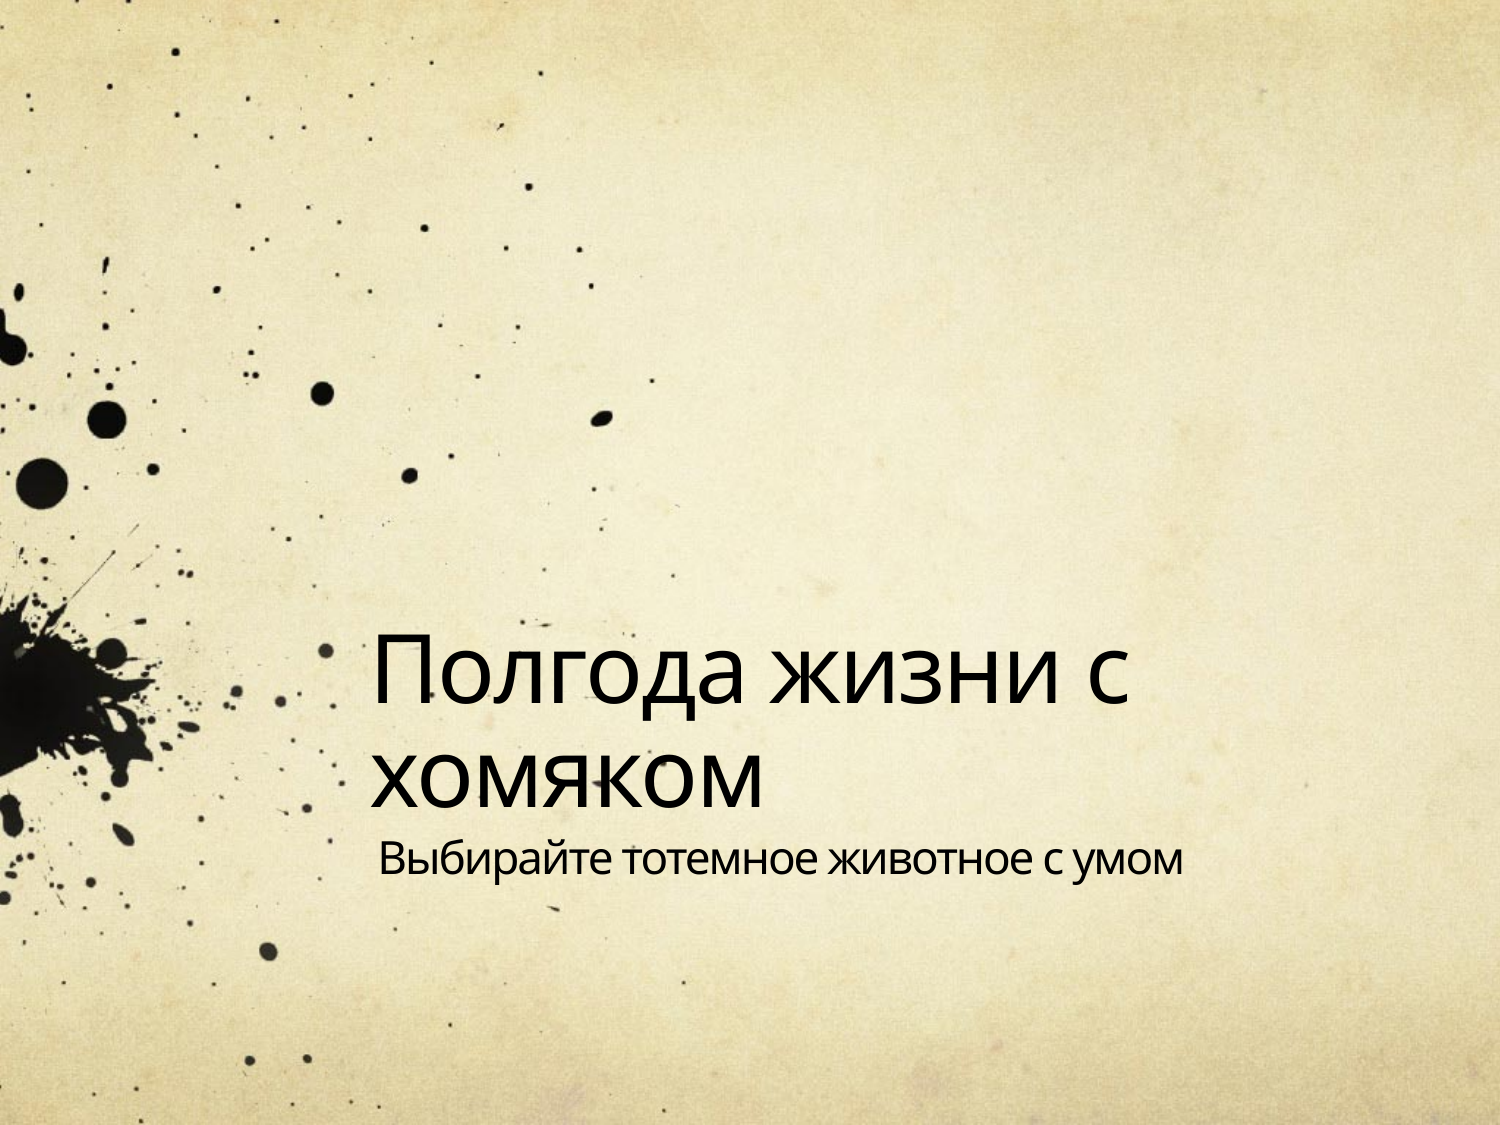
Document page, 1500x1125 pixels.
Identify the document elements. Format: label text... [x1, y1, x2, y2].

title Полгода жизни с хомяком [362, 512, 1425, 827]
picture [0, 0, 1500, 1125]
subtitle Выбирайте тотемное животное с умом [362, 829, 1425, 1023]
